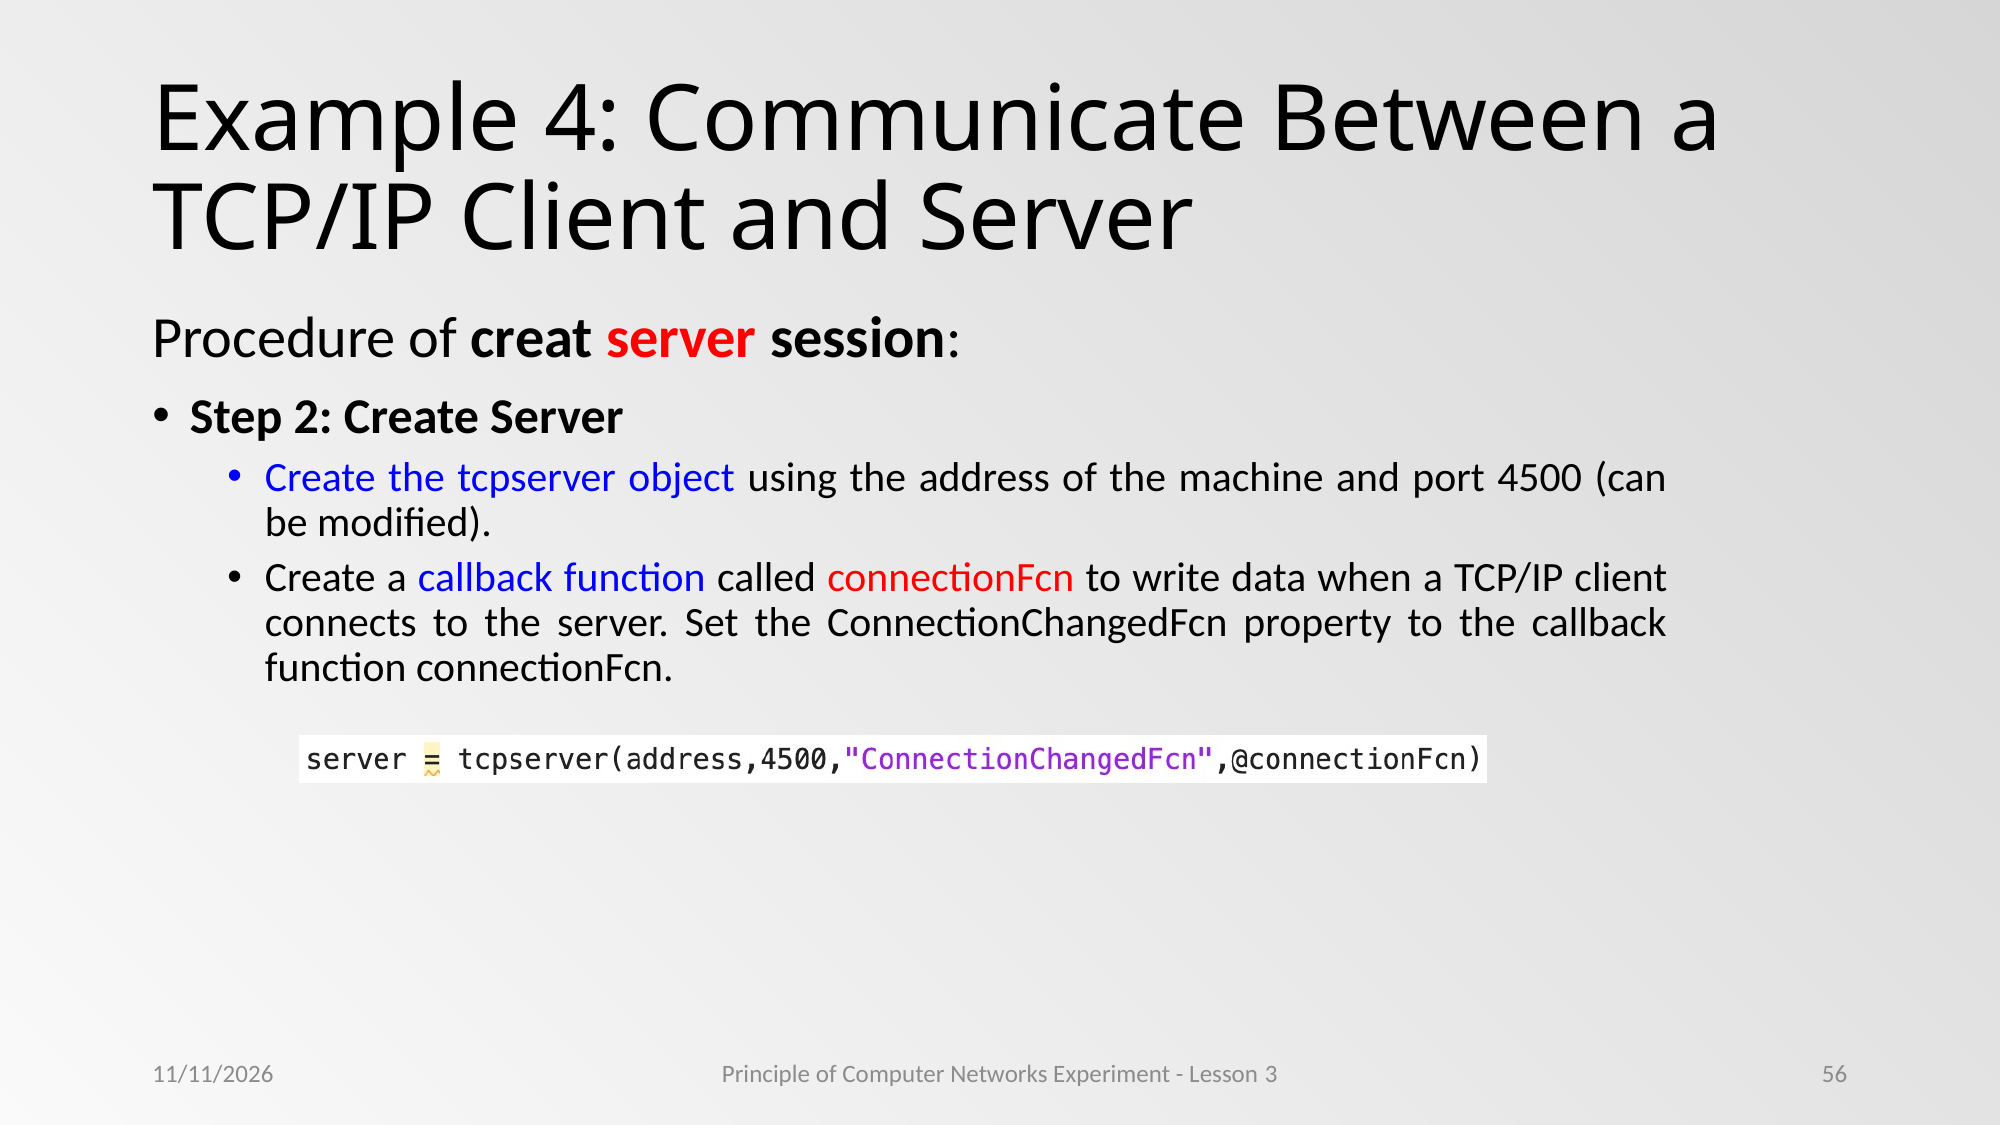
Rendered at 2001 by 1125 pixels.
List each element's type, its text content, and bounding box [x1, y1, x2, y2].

list Procedure of creat server session: Step 2: Create Server Create the tcpserver object using the address of the machine and port 4500 (can be modified). Create a callback function called connectionFcn to write data when a TCP/IP client connects to the server. Set the ConnectionChangedFcn property to the callback function connectionFcn. [137, 299, 1683, 1043]
picture [299, 735, 1487, 783]
slide_number 56 [1412, 1042, 1863, 1103]
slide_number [137, 1042, 588, 1103]
footer Principle of Computer Networks Experiment - Lesson 3 [662, 1042, 1338, 1103]
title Example 4: Communicate Between a TCP/IP Client and Server [137, 61, 1863, 279]
